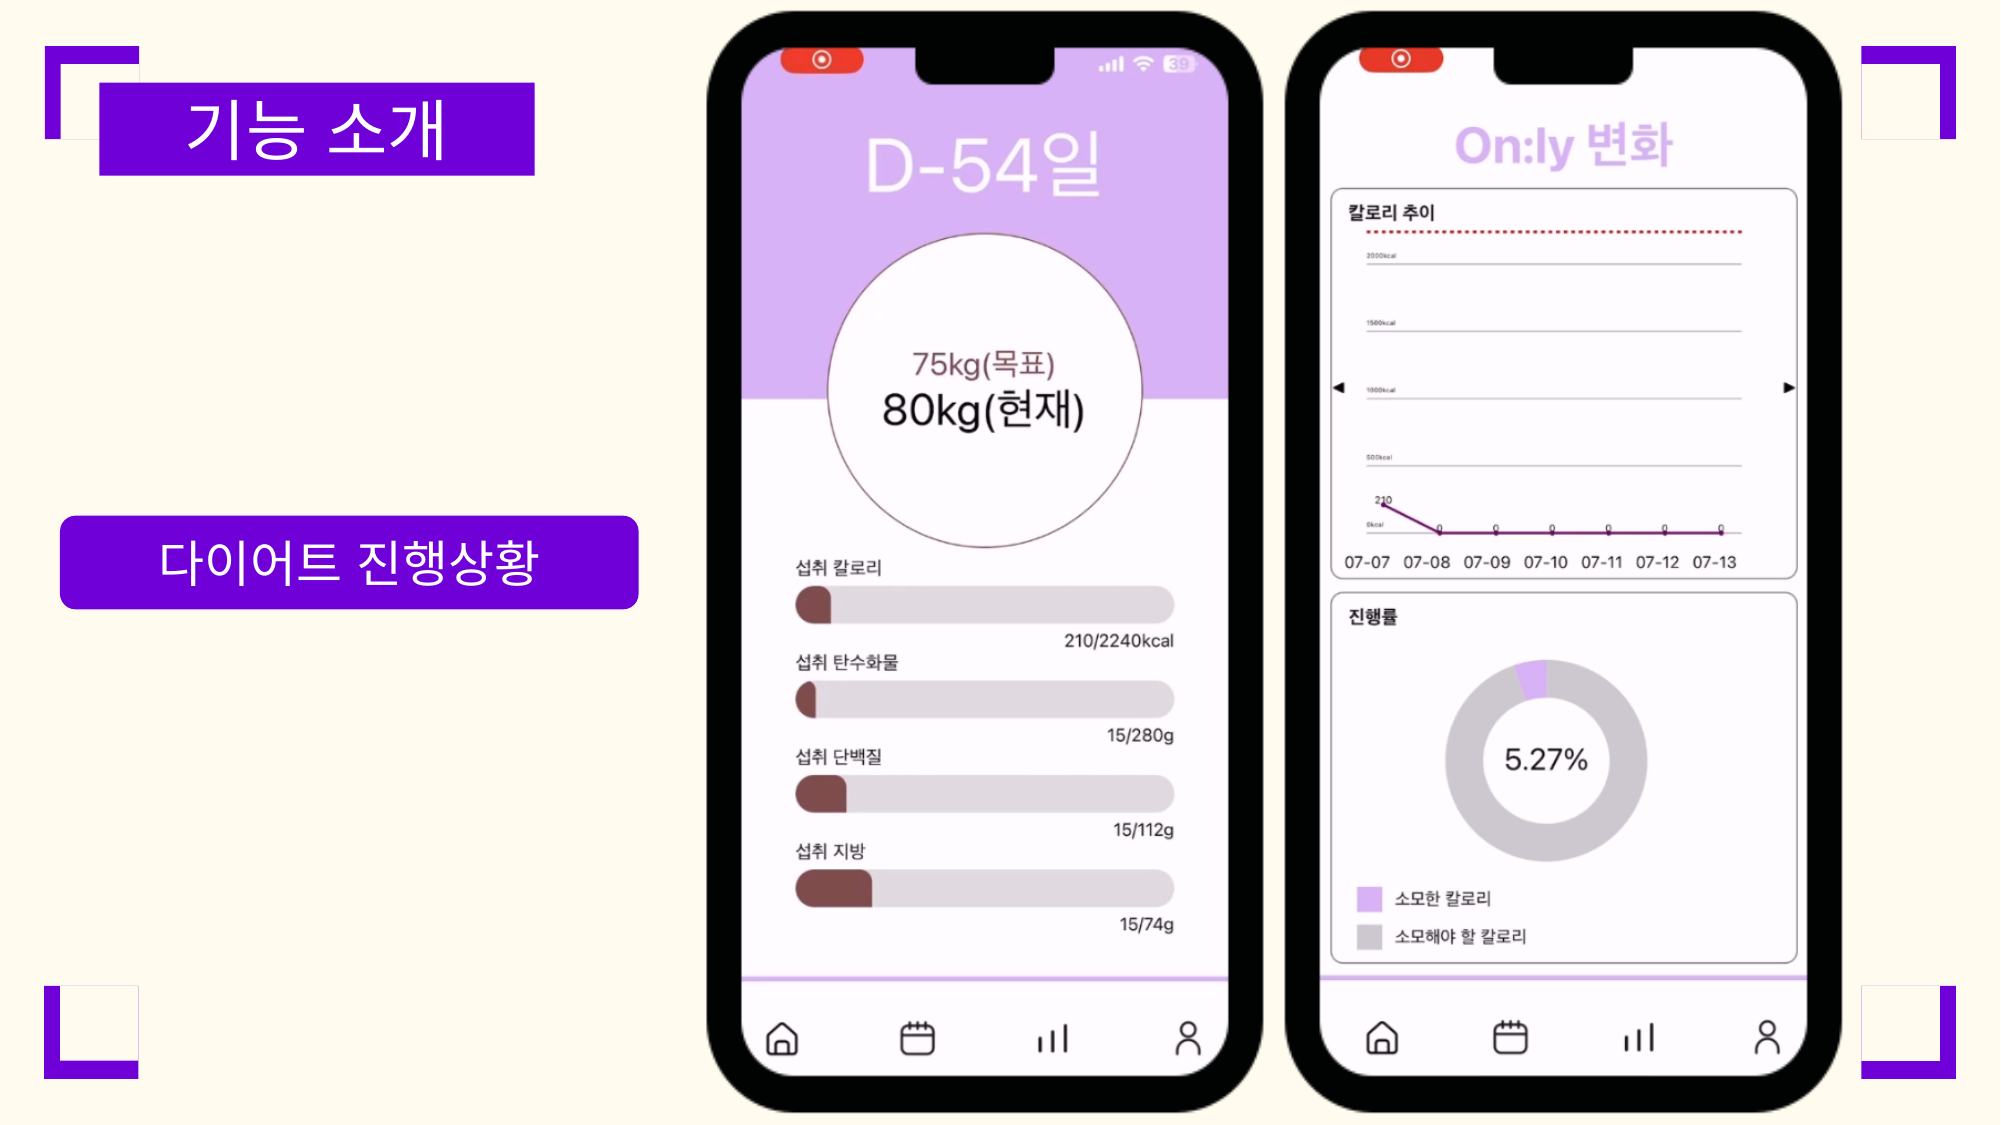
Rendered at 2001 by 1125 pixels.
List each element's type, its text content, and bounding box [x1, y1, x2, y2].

text_box 다이어트 진행상황 [58, 514, 428, 611]
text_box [1860, 45, 1957, 140]
text_box 기능 소개 [98, 81, 428, 177]
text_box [44, 45, 140, 140]
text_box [43, 985, 140, 1080]
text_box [1860, 985, 1957, 1080]
picture [428, 0, 2000, 1125]
